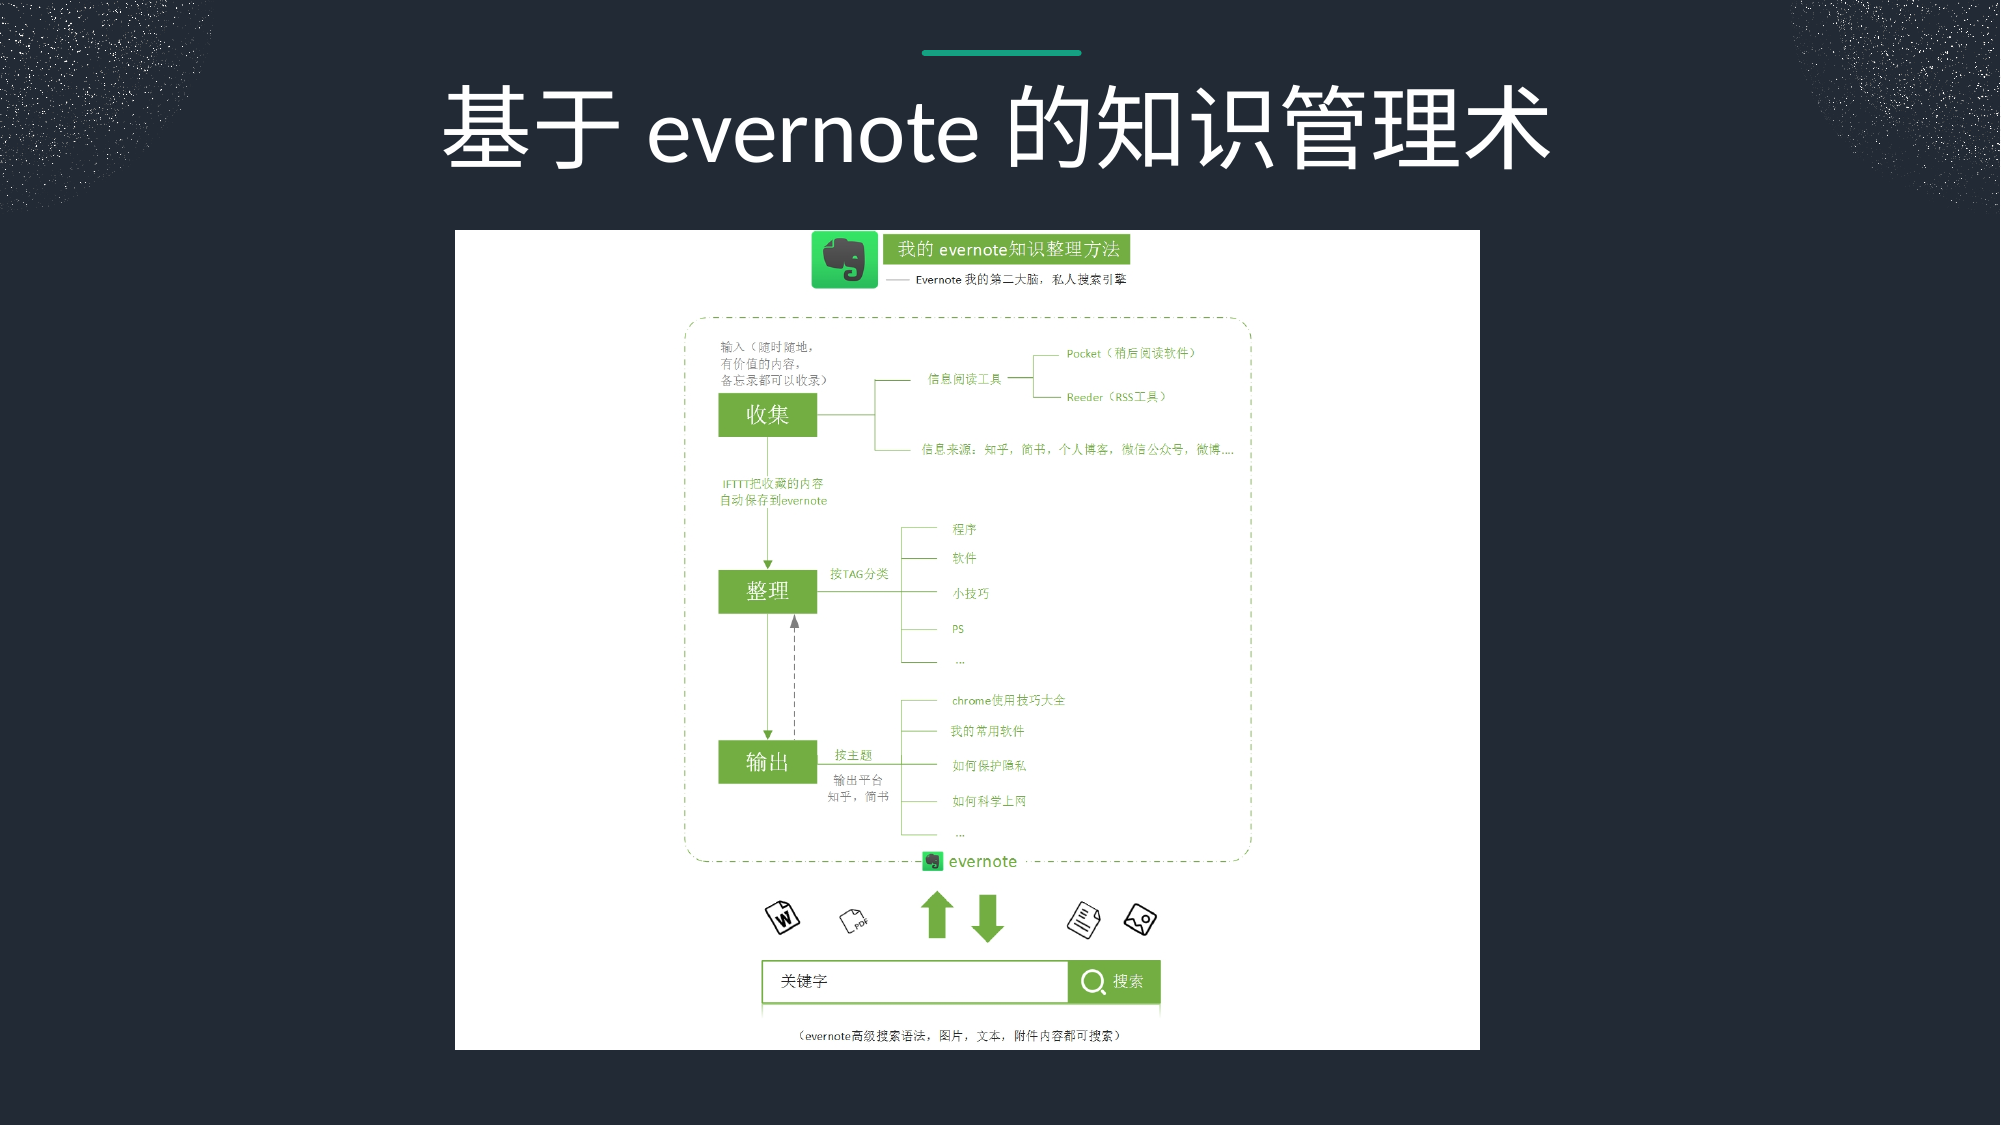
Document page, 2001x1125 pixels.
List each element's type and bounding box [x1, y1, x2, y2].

text_box [238, 66, 1758, 297]
picture [455, 230, 1480, 1050]
